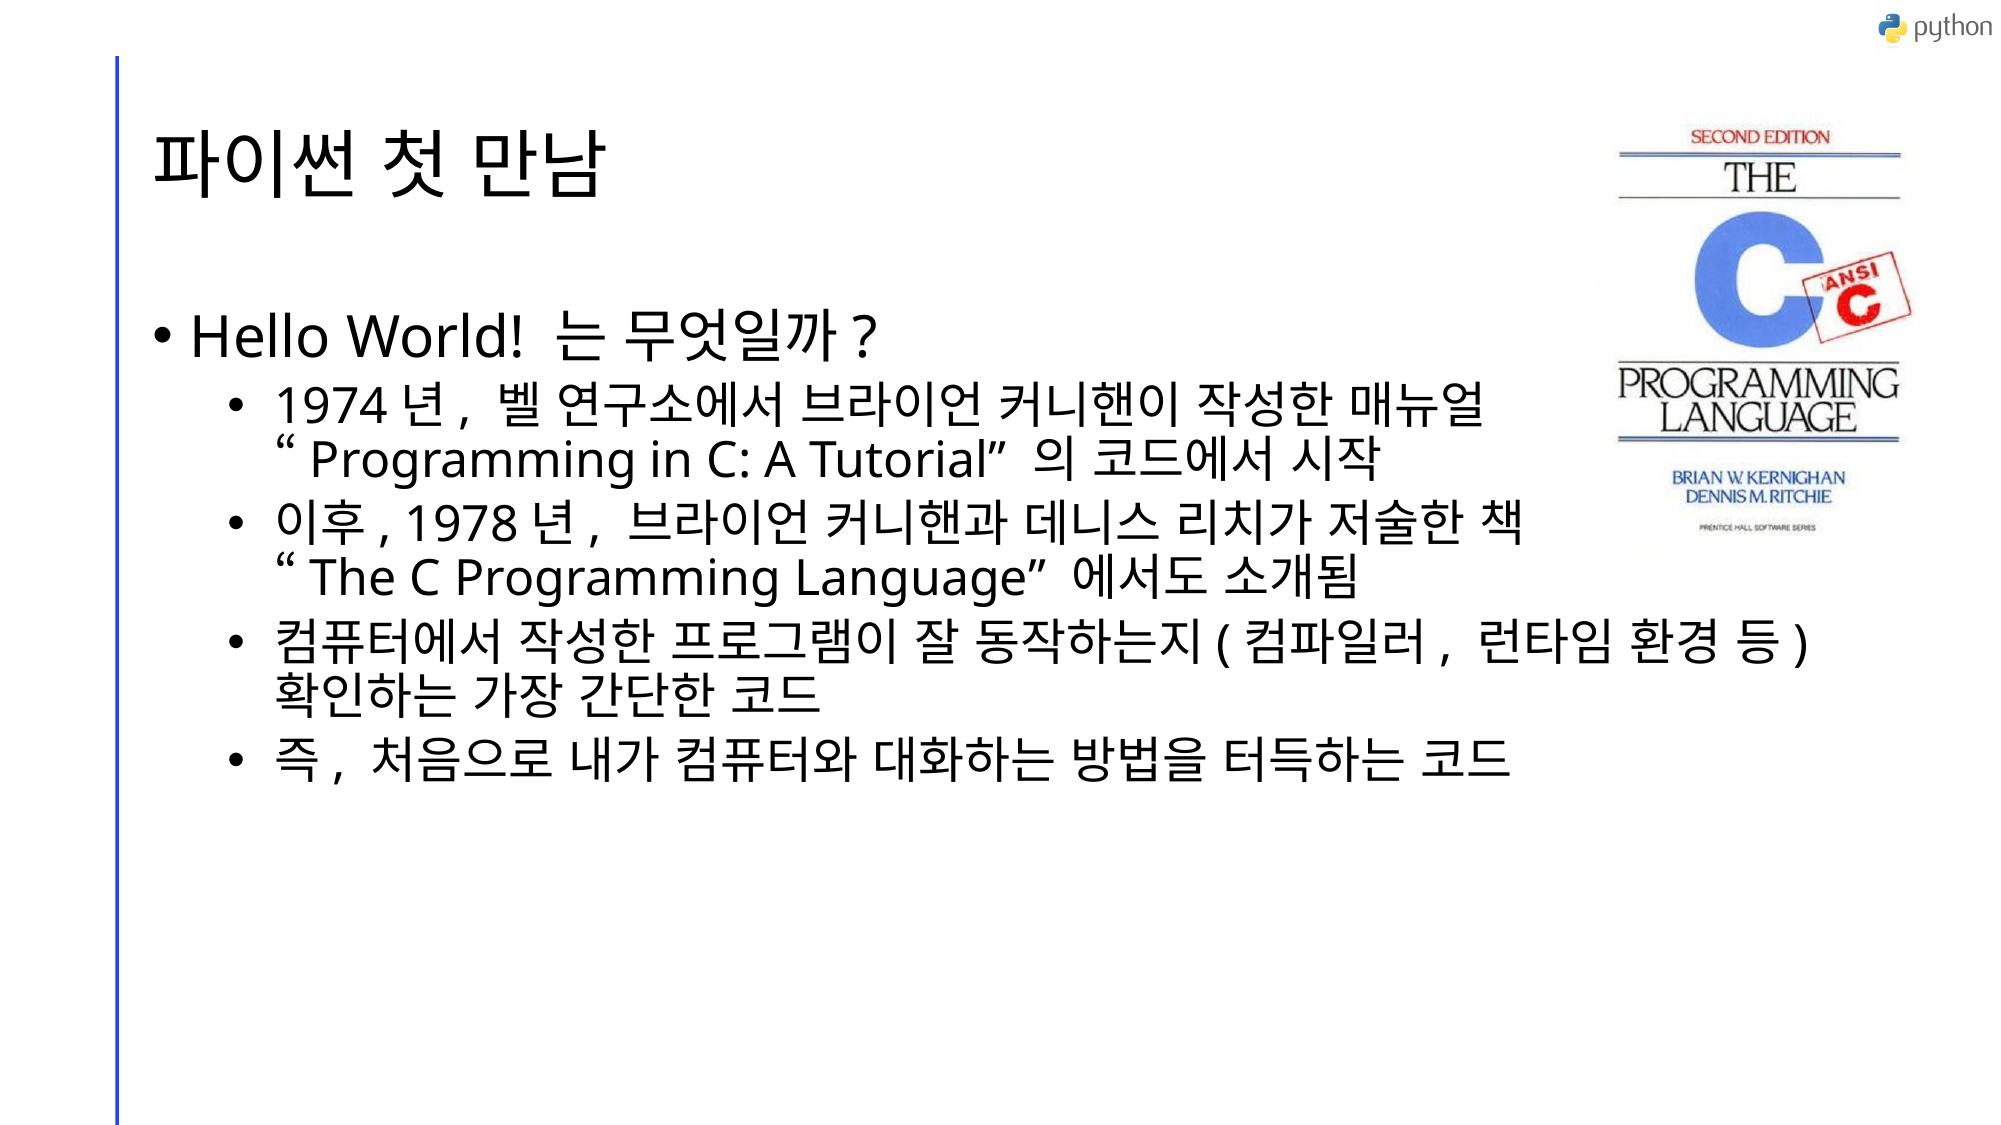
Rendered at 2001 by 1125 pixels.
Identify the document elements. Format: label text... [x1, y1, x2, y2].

picture [1594, 99, 1934, 572]
picture [1874, 0, 1995, 60]
title 파이썬 첫 만남 [137, 59, 1863, 278]
list Hello World! 는 무엇일까? 1974년, 벨 연구소에서 브라이언 커니핸이 작성한 매뉴얼 “Programming in C: A Tutorial” 의 코드에서 시작 이후, 1978년, 브라이언 커니핸과 데니스 리치가 저술한 책 “The C Programming Language” 에서도 소개됨 컴퓨터에서 작성한 프로그램이 잘 동작하는지(컴파일러, 런타임 환경 등) 확인하는 가장 간단한 코드 즉, 처음으로 내가 컴퓨터와 대화하는 방법을 터득하는 코드 [137, 299, 1863, 1014]
